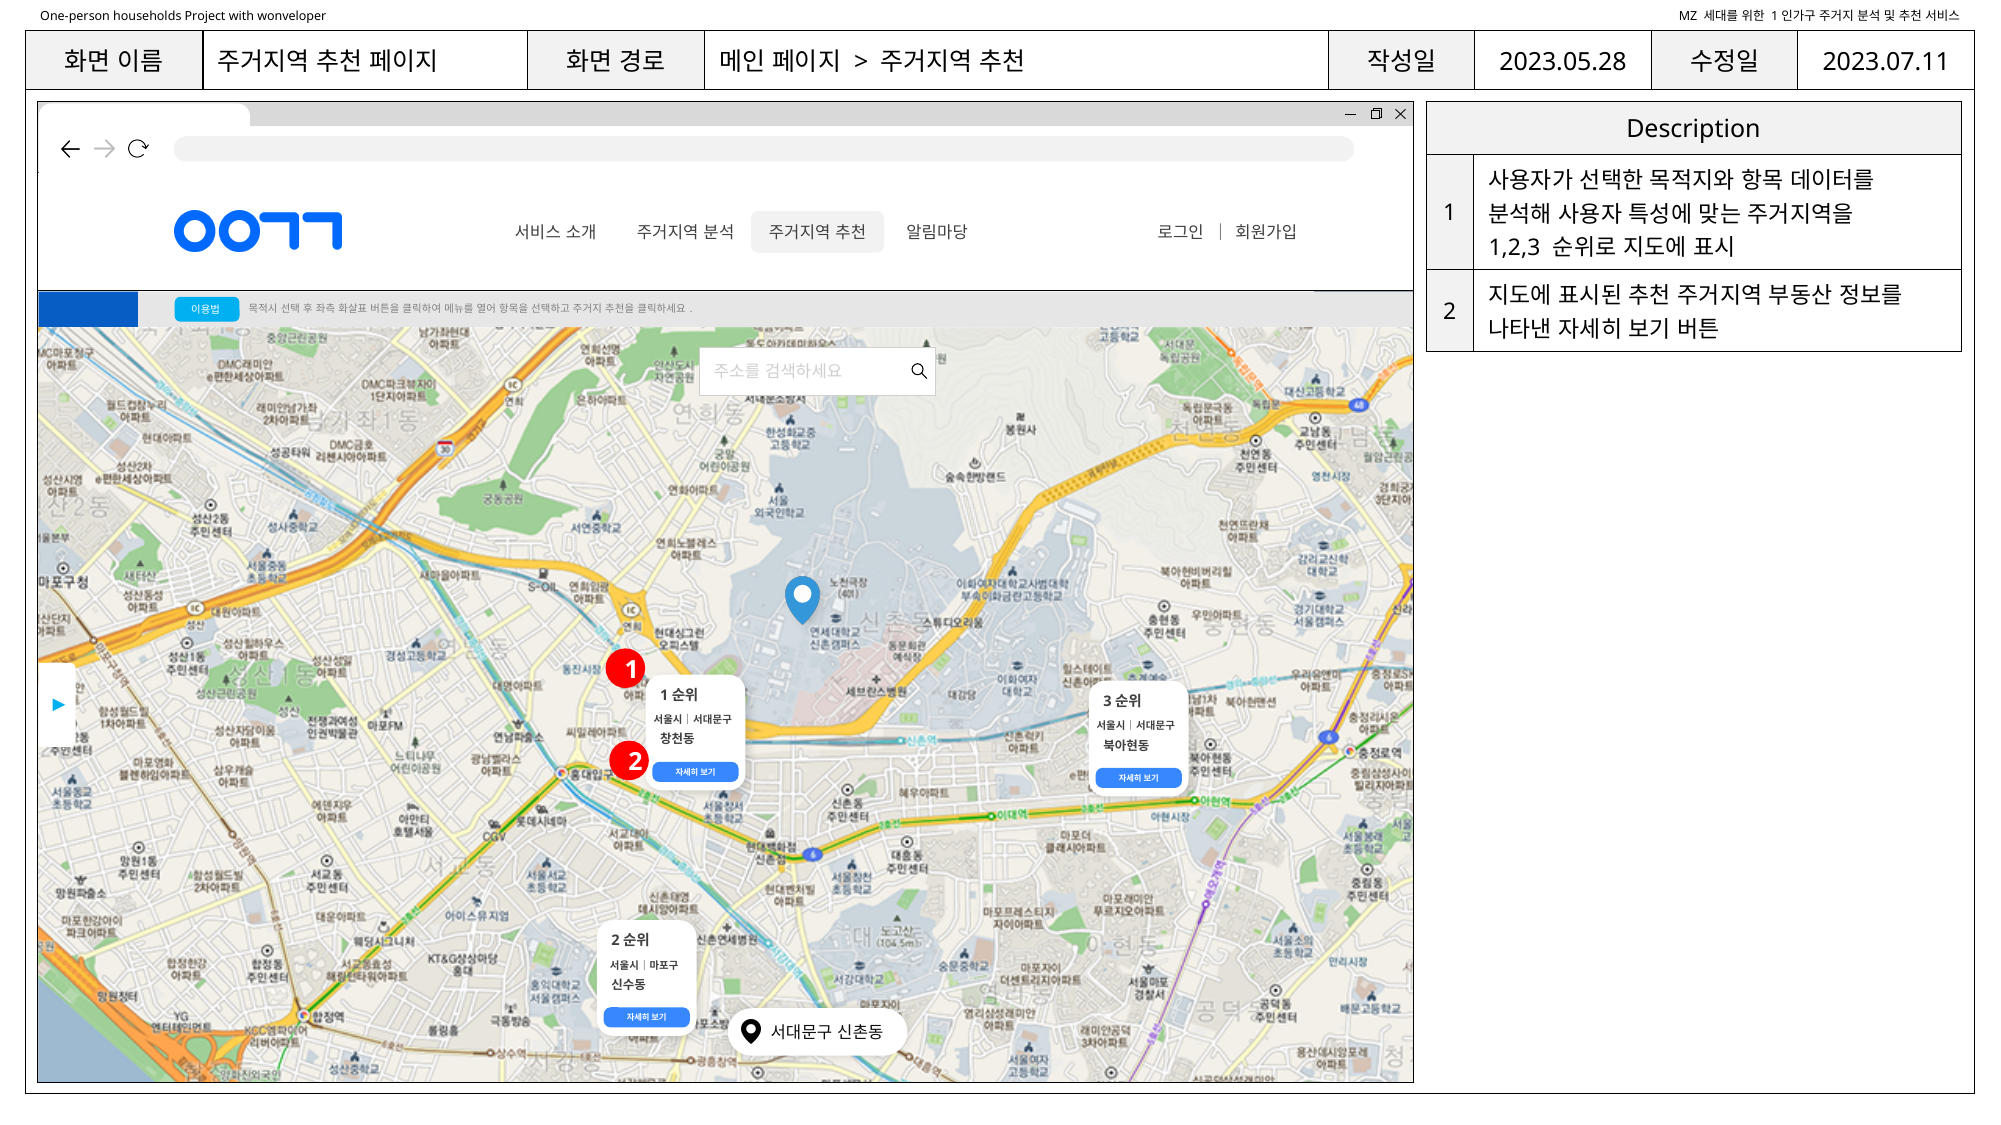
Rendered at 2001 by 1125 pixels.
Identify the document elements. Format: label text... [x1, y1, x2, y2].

picture [173, 210, 342, 252]
text_box 주거지역 추천 페이지 [202, 31, 526, 91]
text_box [1081, 680, 1196, 797]
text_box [38, 662, 76, 747]
text_box [24, 91, 1975, 1095]
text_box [37, 101, 1414, 1083]
picture [785, 576, 820, 625]
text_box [727, 1008, 908, 1056]
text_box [595, 920, 699, 1036]
text_box 메인 페이지 > 주거지역 추천 [703, 30, 1327, 91]
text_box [638, 674, 753, 791]
text_box 작성일 [1327, 30, 1474, 91]
table_cell 사용자가 선택한 목적지와 항목 데이터를 분석해 사용자 특성에 맞는 주거지역을 1,2,3 순위로 지도에 표시 [1474, 155, 1961, 269]
text_box 화면 경로 [526, 30, 703, 91]
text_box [1132, 214, 1315, 250]
table_cell 2 [1427, 270, 1473, 351]
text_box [699, 347, 936, 395]
text_box MZ 세대를 위한 1인가구 주거지 분석 및 추천 서비스 [1436, 0, 1975, 30]
table_cell 1 [1427, 155, 1473, 269]
text_box 2023.07.11 [1797, 30, 1975, 91]
table_header Description [1427, 102, 1961, 154]
table_cell 지도에 표시된 추천 주거지역 부동산 정보를 나타낸 자세히 보기 버튼 [1474, 270, 1961, 351]
text_box 2023.05.28 [1474, 30, 1652, 91]
text_box One-person households Project with wonveloper [25, 0, 563, 31]
text_box 수정일 [1652, 30, 1797, 91]
text_box 화면 이름 [24, 30, 202, 91]
